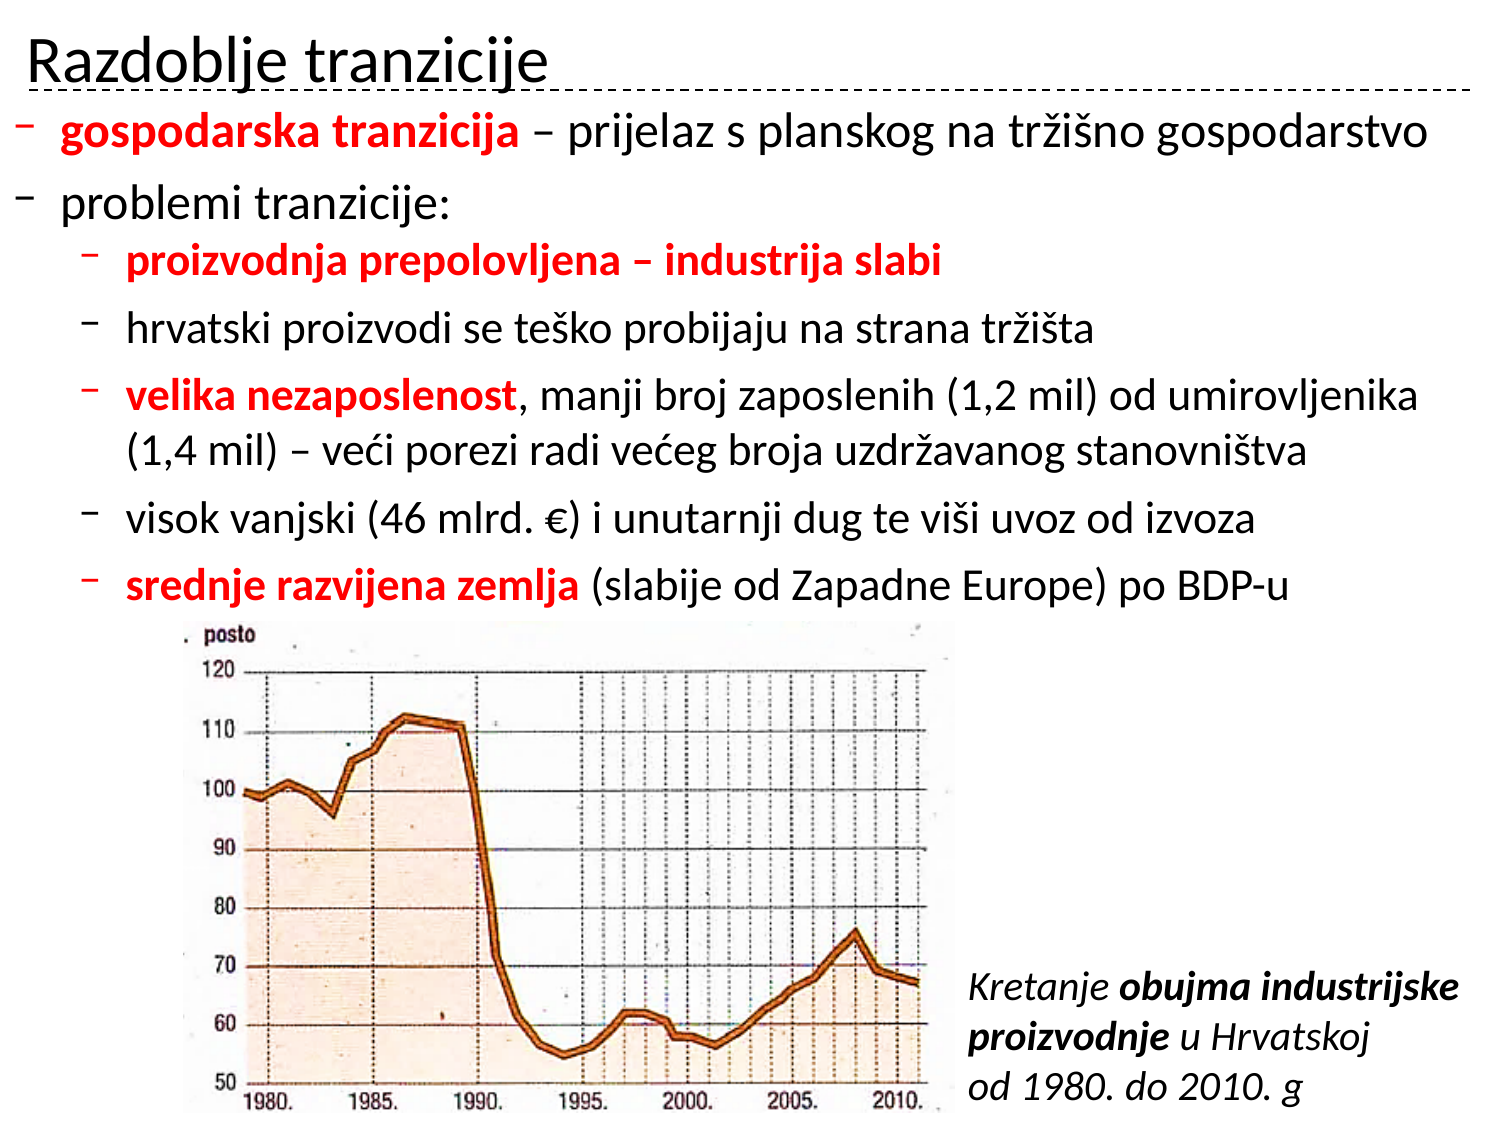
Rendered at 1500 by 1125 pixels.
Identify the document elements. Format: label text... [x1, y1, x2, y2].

title Razdoblje tranzicije [11, 8, 1465, 104]
list gospodarska tranzicija – prijelaz s planskog na tržišno gospodarstvo problemi tranzicije: proizvodnja prepolovljena – industrija slabi hrvatski proizvodi se teško probijaju na strana tržišta velika nezaposlenost, manji broj zaposlenih (1,2 mil) od umirovljenika (1,4 mil) – veći porezi radi većeg broja uzdržavanog stanovništva visok vanjski (46 mlrd. €) i unutarnji dug te viši uvoz od izvoza srednje razvijena zemlja (slabije od Zapadne Europe) po BDP-u [0, 90, 1500, 622]
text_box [182, 621, 1495, 1118]
